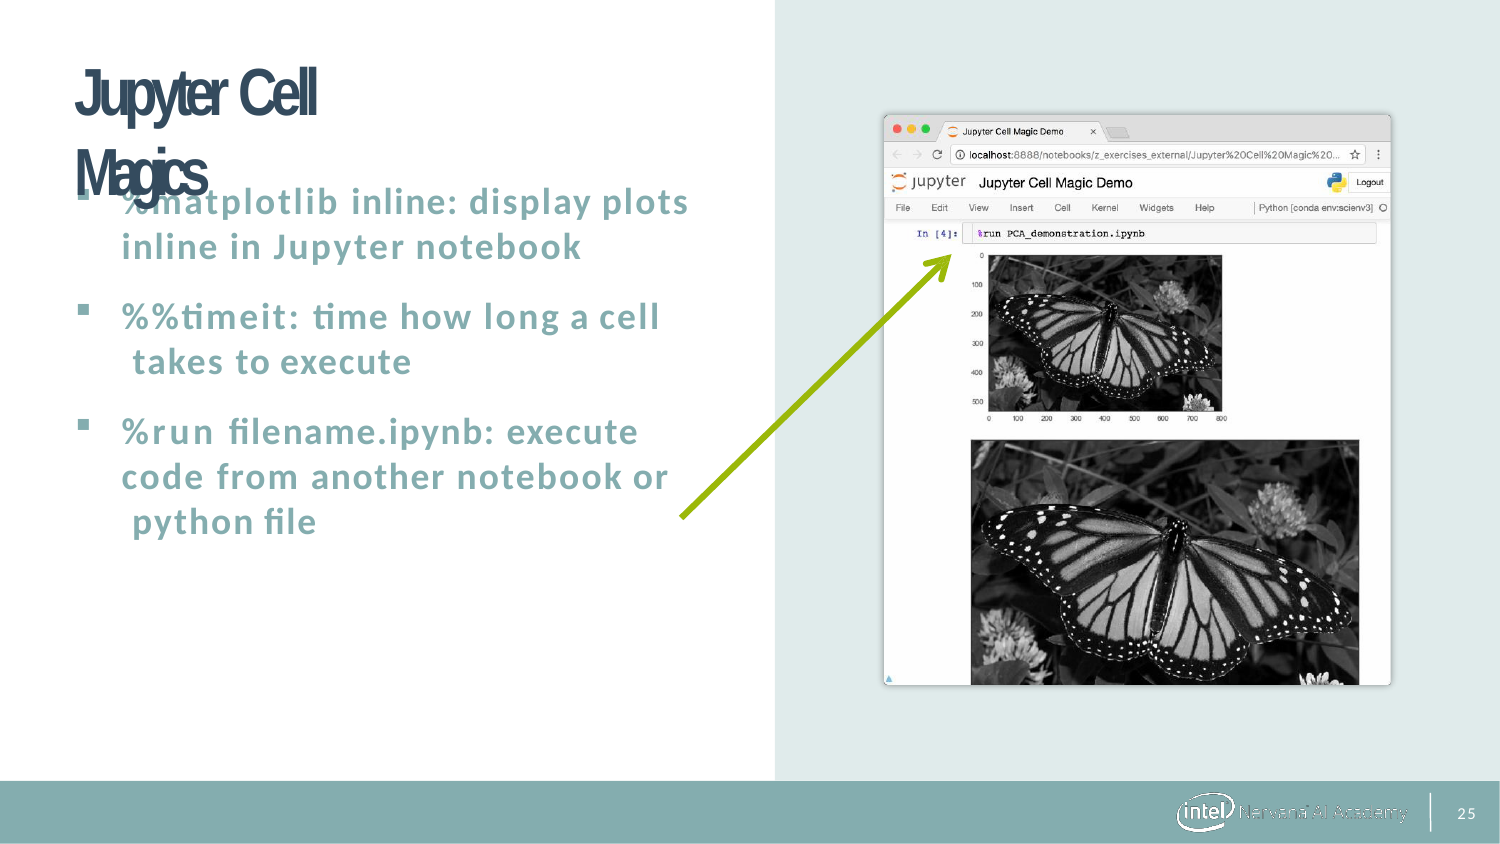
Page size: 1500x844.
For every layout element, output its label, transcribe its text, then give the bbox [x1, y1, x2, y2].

text_box [774, 0, 1500, 781]
picture [1175, 791, 1408, 833]
text_box [884, 115, 1391, 685]
title Jupyter Cell Magics [72, 46, 442, 209]
slide_number 12 [1453, 799, 1482, 844]
text_box [678, 254, 952, 521]
text_box %matplotlib inline: display plots inline in Jupyter notebook %%timeit: time how long a cell takes to execute %run filename.ipynb: execute code from another notebook or python file [72, 175, 698, 543]
text_box [873, 105, 1402, 696]
